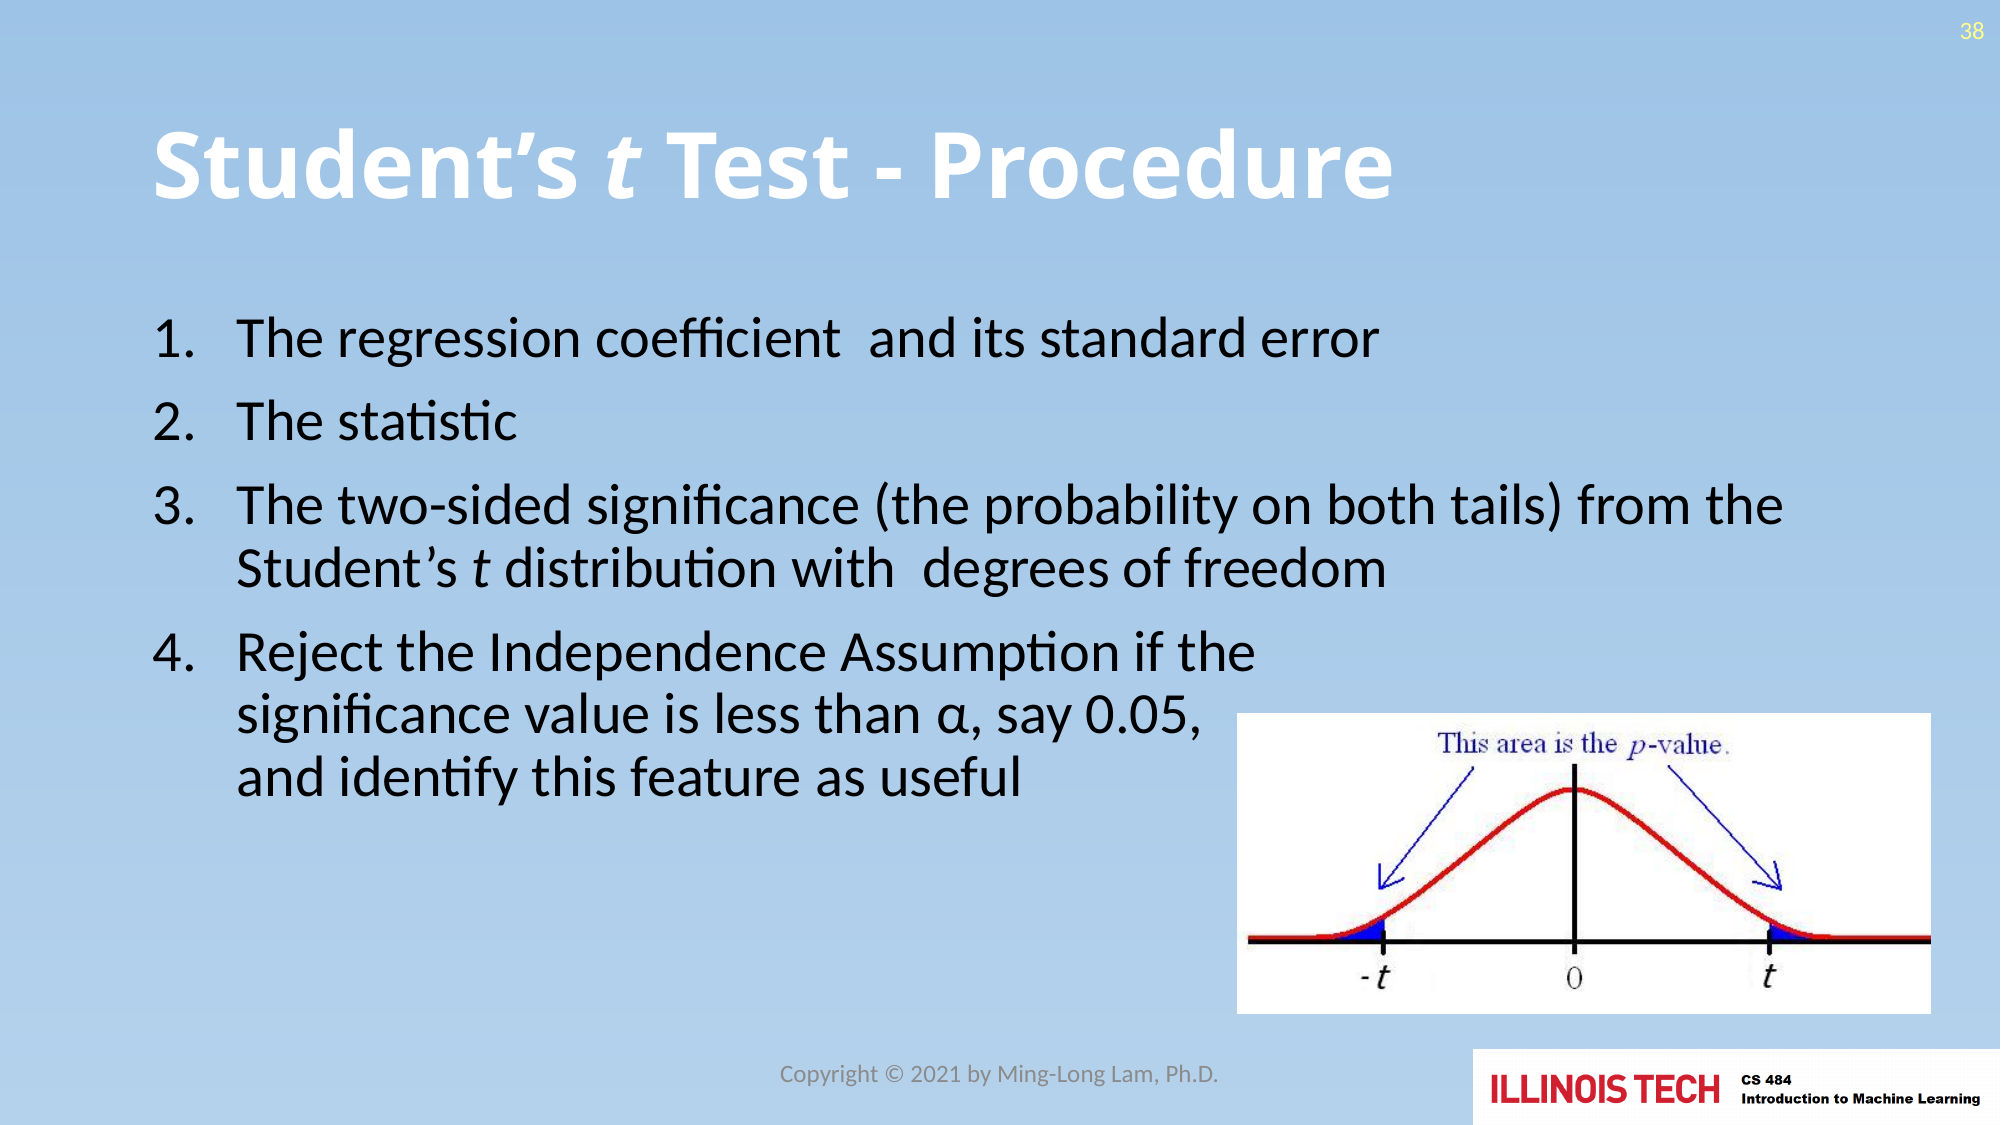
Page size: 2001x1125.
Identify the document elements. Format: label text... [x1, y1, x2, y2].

footer Copyright © 2021 by Ming-Long Lam, Ph.D. [662, 1042, 1338, 1103]
slide_number 38 [1550, 0, 2000, 60]
picture [1473, 1049, 2000, 1125]
picture [1237, 713, 1931, 1014]
title Student’s t Test - Procedure [137, 59, 1863, 278]
